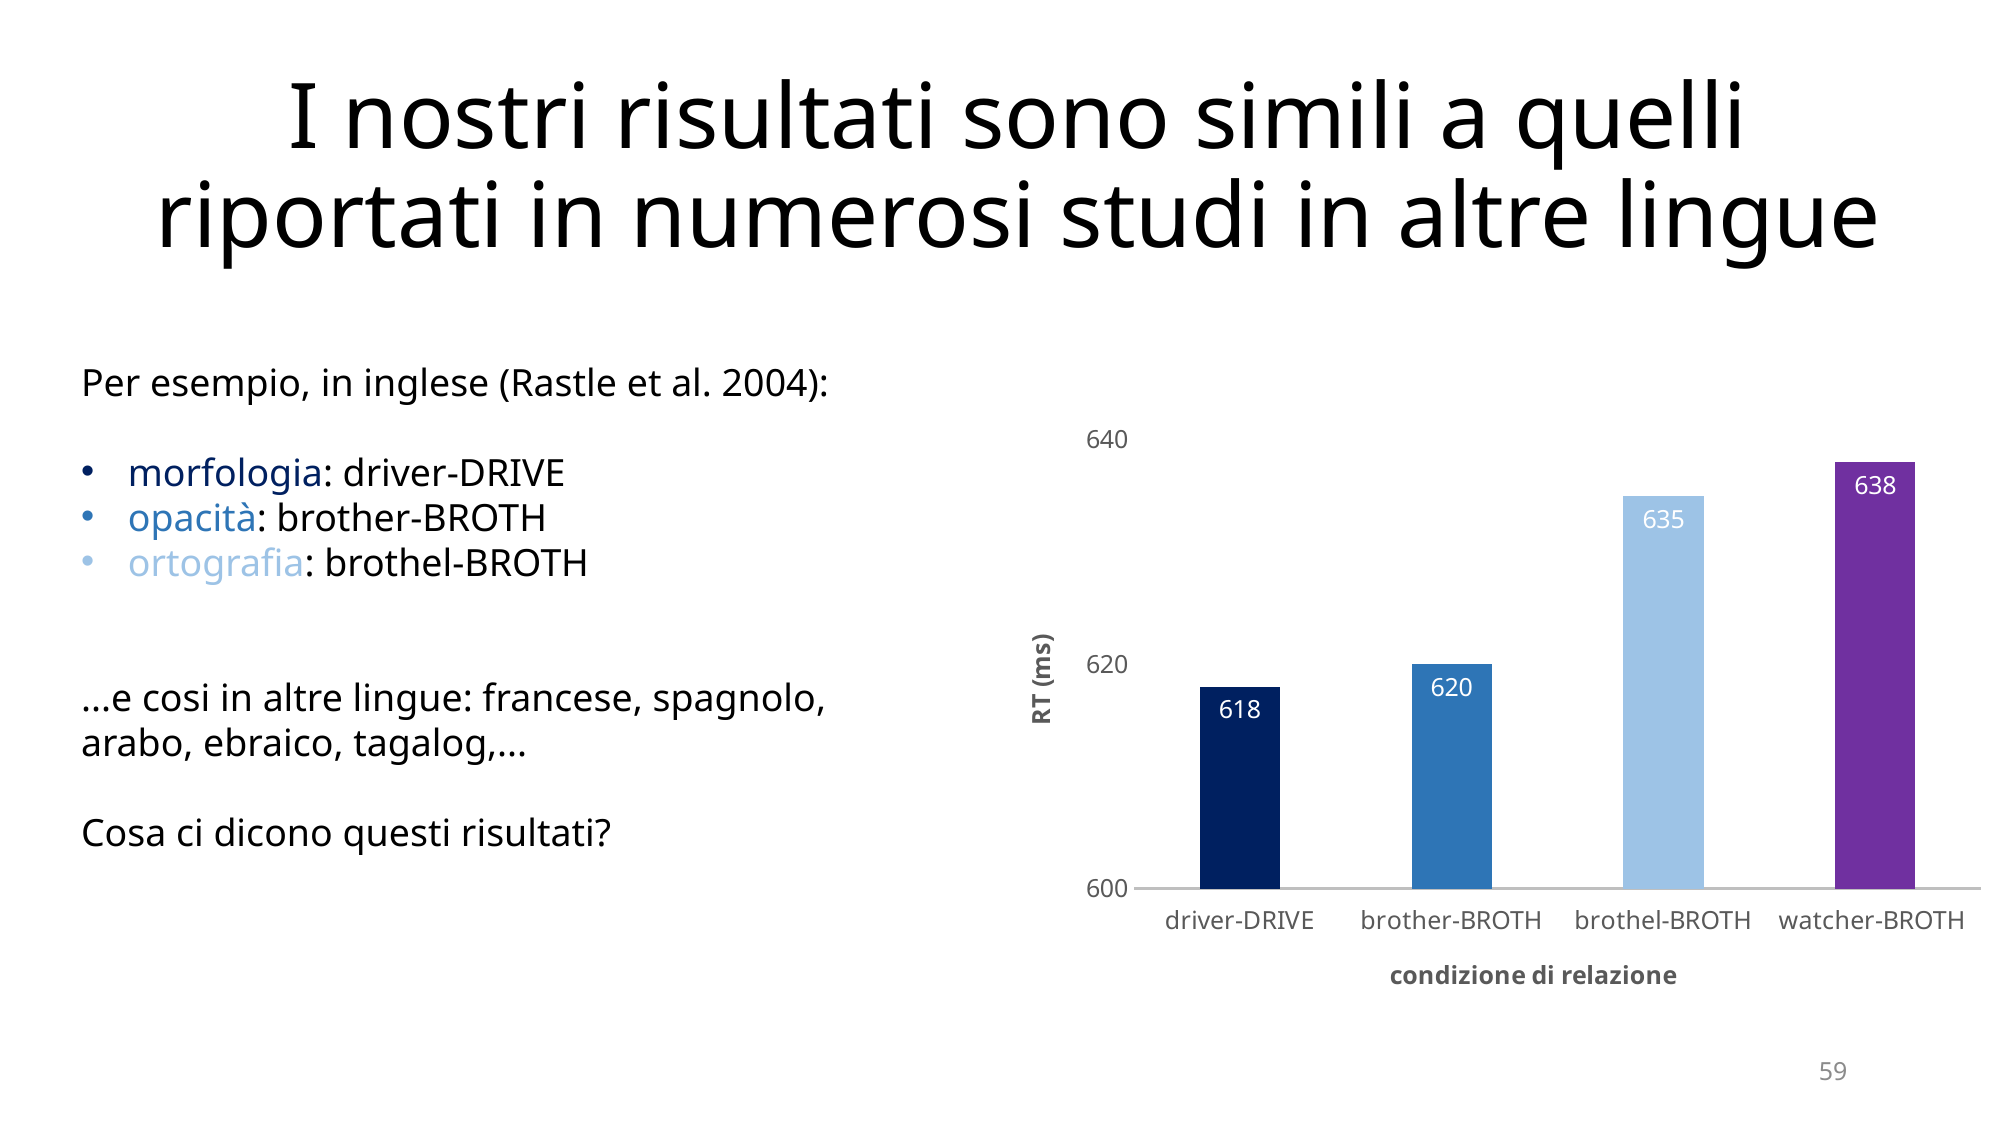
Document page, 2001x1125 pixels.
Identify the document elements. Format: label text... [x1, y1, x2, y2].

title I nostri risultati sono simili a quelli riportati in numerosi studi in altre lingue [137, 59, 1901, 278]
text_box Per esempio, in inglese (Rastle et al. 2004): morfologia: driver-DRIVE opacità: brother-BROTH ortografia: brothel-BROTH ...e cosi in altre lingue: francese, spagnolo, arabo, ebraico, tagalog,... Cosa ci dicono questi risultati? [66, 351, 936, 861]
slide_number 59 [1412, 1042, 1863, 1103]
chart [957, 394, 1987, 1033]
